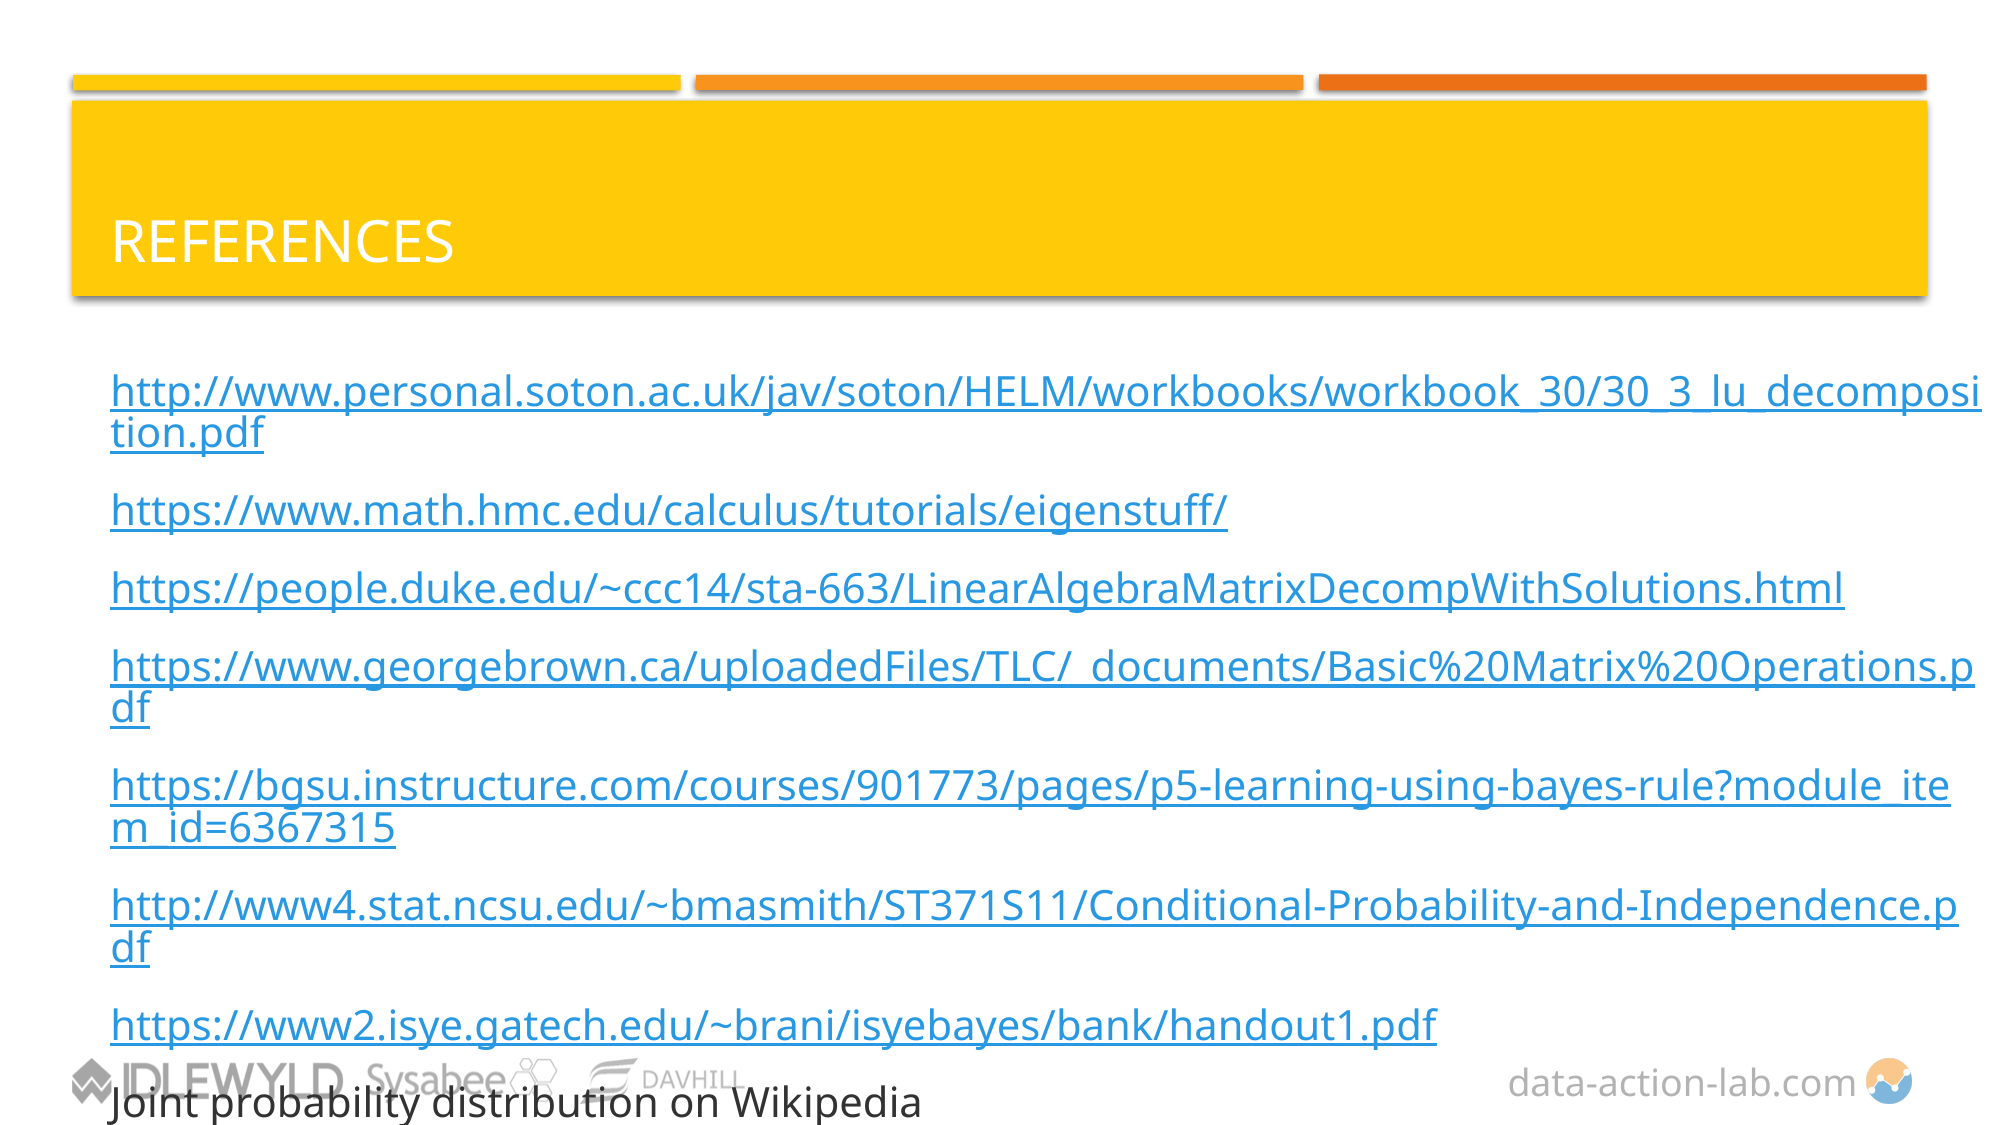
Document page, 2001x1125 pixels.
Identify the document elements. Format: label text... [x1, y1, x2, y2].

title References [95, 115, 1905, 282]
list http://www.personal.soton.ac.uk/jav/soton/HELM/workbooks/workbook_30/30_3_lu_decomposition.pdf https://www.math.hmc.edu/calculus/tutorials/eigenstuff/ https://people.duke.edu/~ccc14/sta-663/LinearAlgebraMatrixDecompWithSolutions.html https://www.georgebrown.ca/uploadedFiles/TLC/_documents/Basic%20Matrix%20Operations.pdf https://bgsu.instructure.com/courses/901773/pages/p5-learning-using-bayes-rule?module_item_id=6367315 http://www4.stat.ncsu.edu/~bmasmith/ST371S11/Conditional-Probability-and-Independence.pdf https://www2.isye.gatech.edu/~brani/isyebayes/bank/handout1.pdf Joint probability distribution on Wikipedia Multivariate normal probability distribution on Wikipedia [95, 357, 2000, 1037]
picture [72, 1058, 745, 1104]
